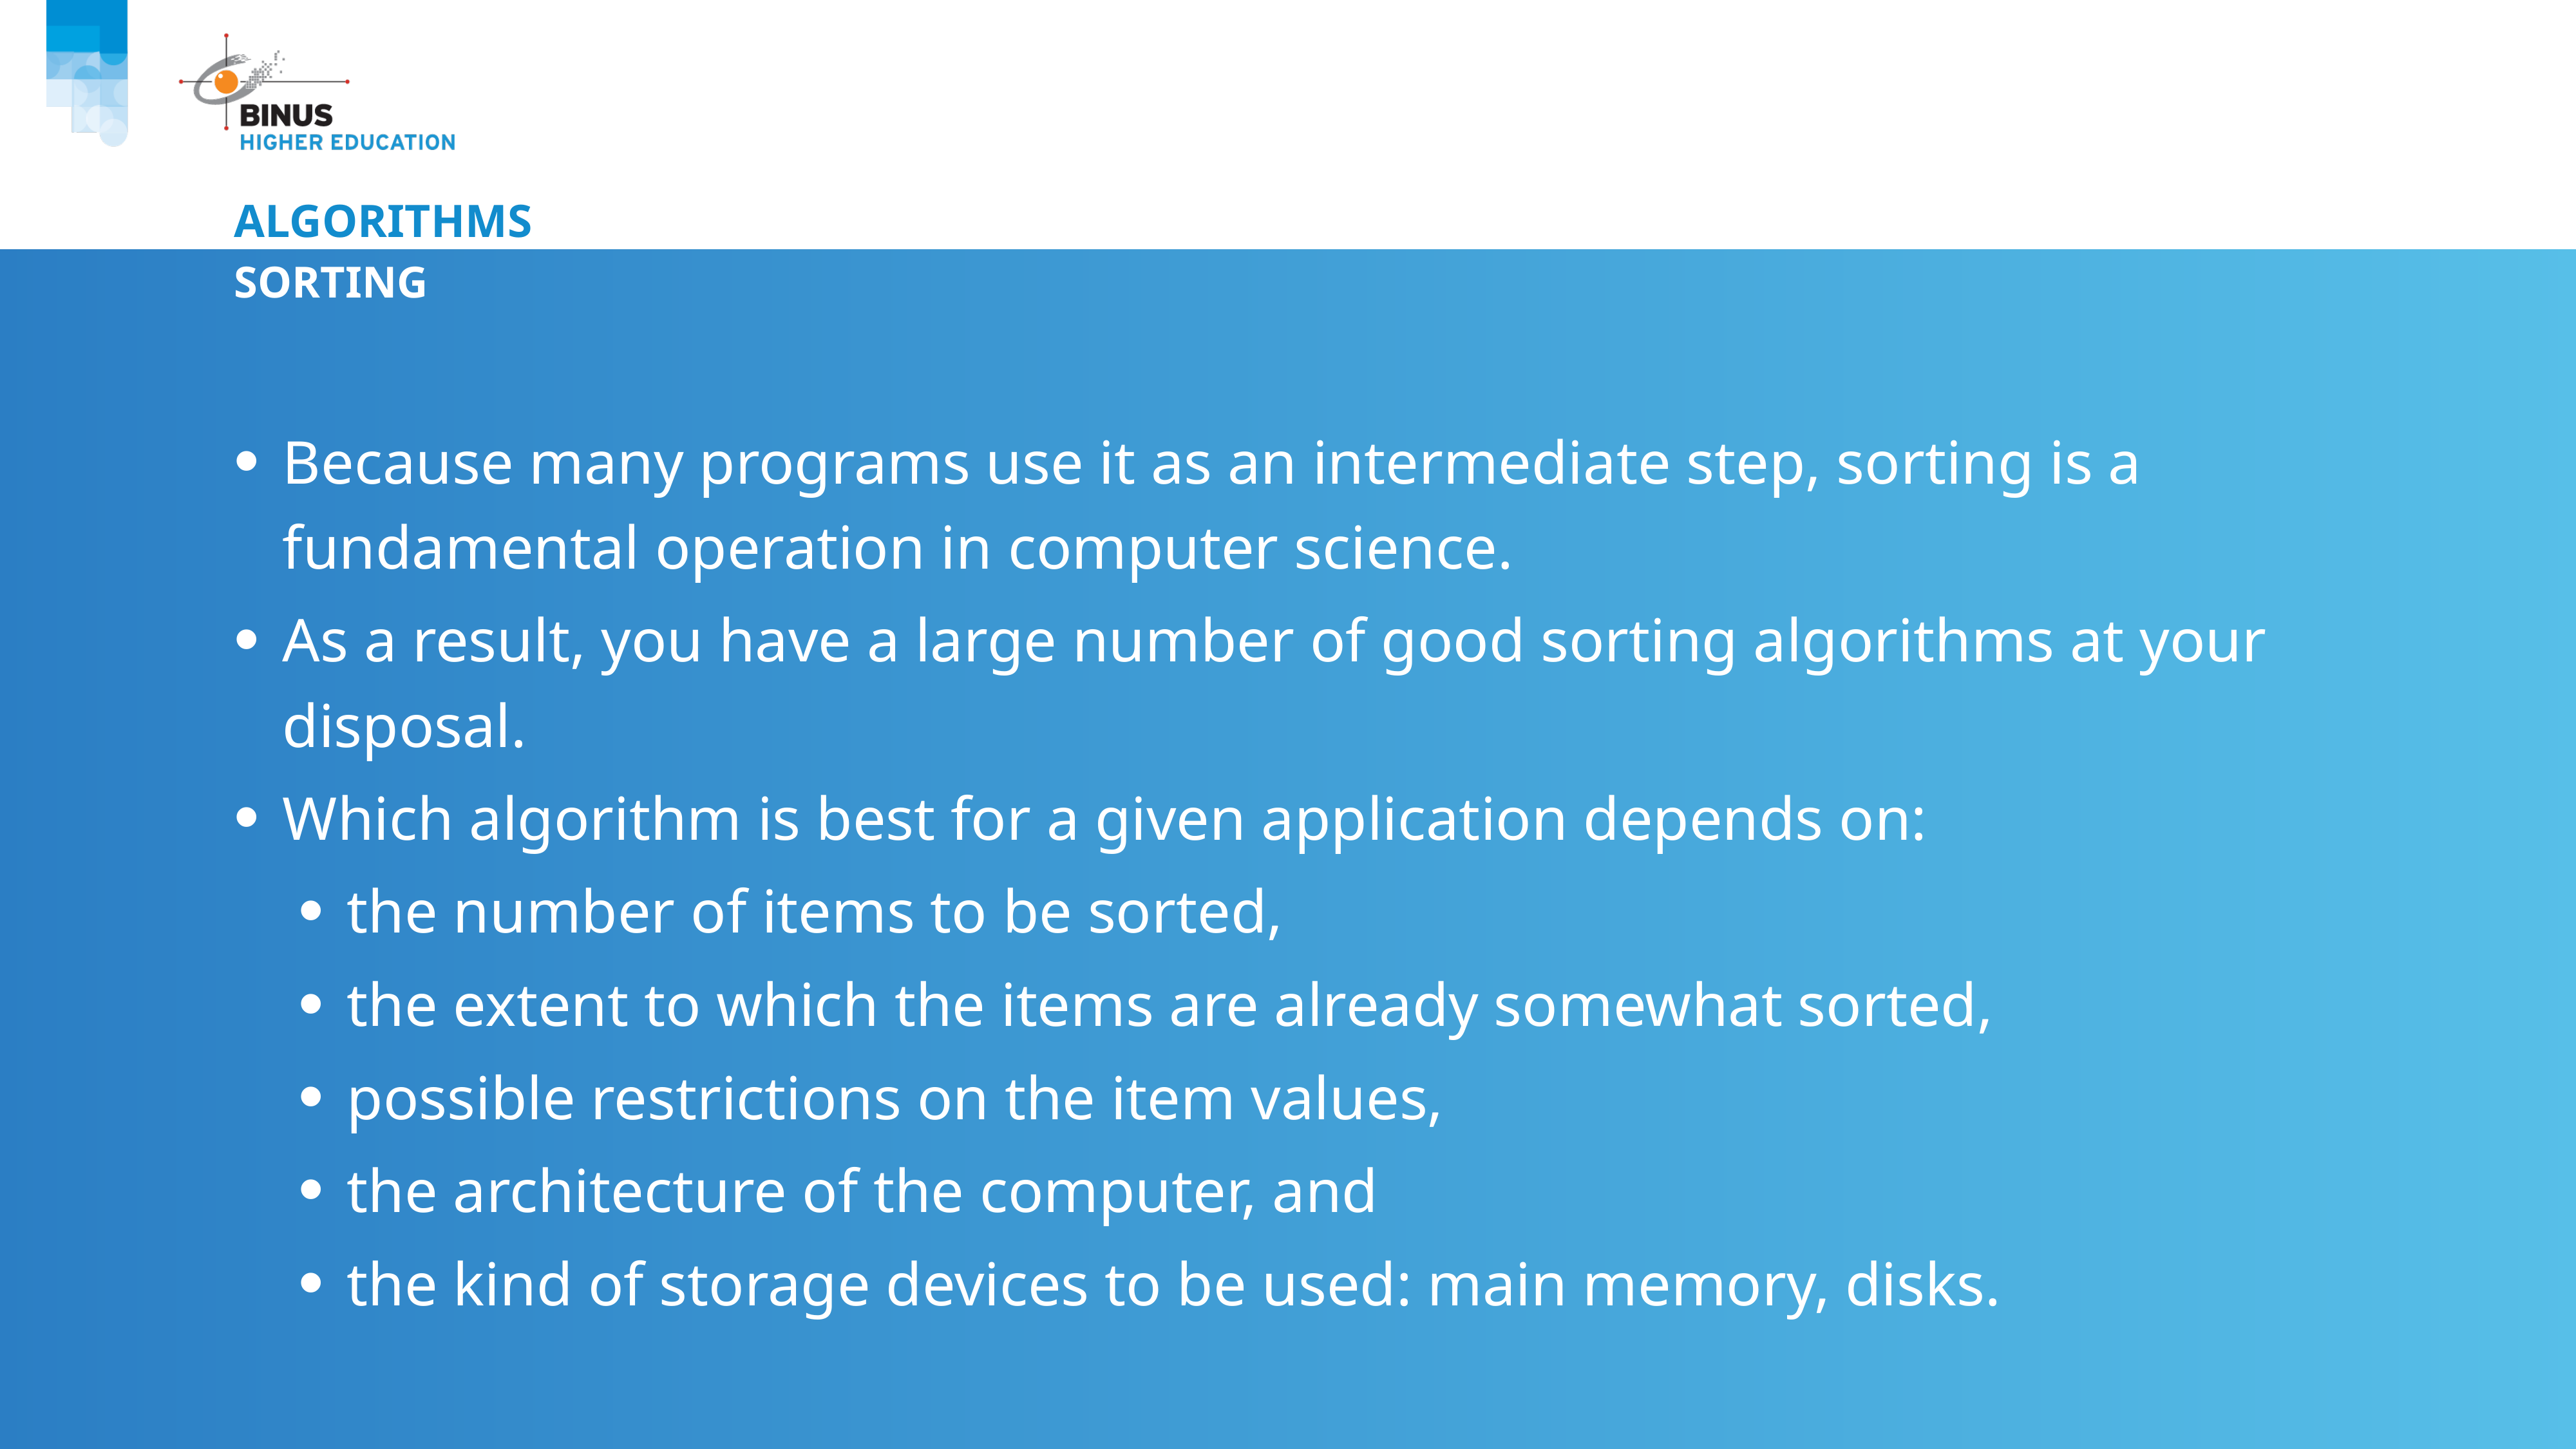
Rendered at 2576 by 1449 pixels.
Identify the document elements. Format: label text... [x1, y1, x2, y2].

list Because many programs use it as an intermediate step, sorting is a fundamental operation in computer science. As a result, you have a large number of good sorting algorithms at your disposal. Which algorithm is best for a given application depends on: the number of items to be sorted, the extent to which the items are already somewhat sorted, possible restrictions on the item values, the architecture of the computer, and the kind of storage devices to be used: main memory, disks. [228, 404, 2349, 1345]
picture [46, 0, 455, 154]
list Sorting [228, 255, 1262, 341]
title Algorithms [228, 197, 1784, 252]
